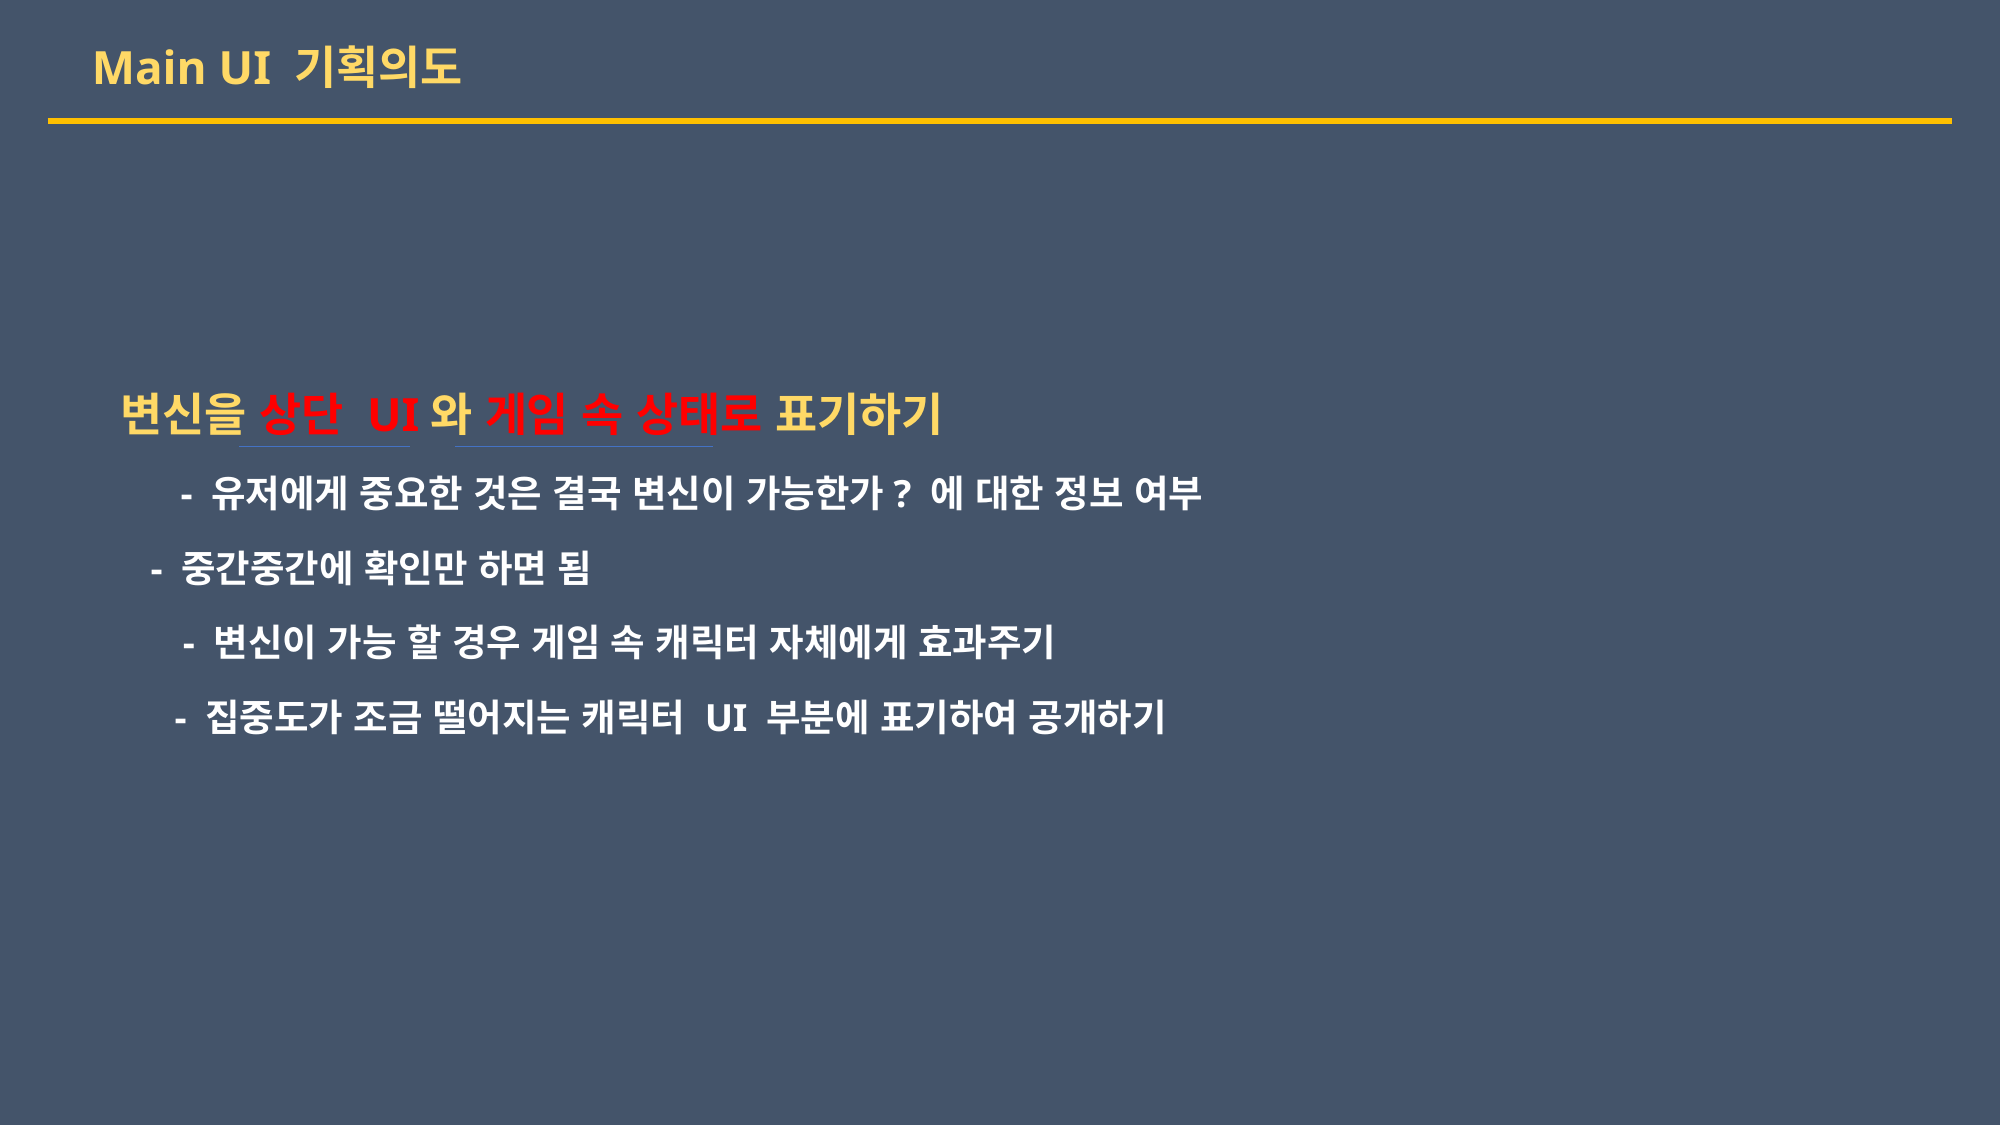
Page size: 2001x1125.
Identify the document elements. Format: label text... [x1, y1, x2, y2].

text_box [73, 378, 1273, 747]
text_box Main UI 기획의도 [77, 31, 478, 102]
